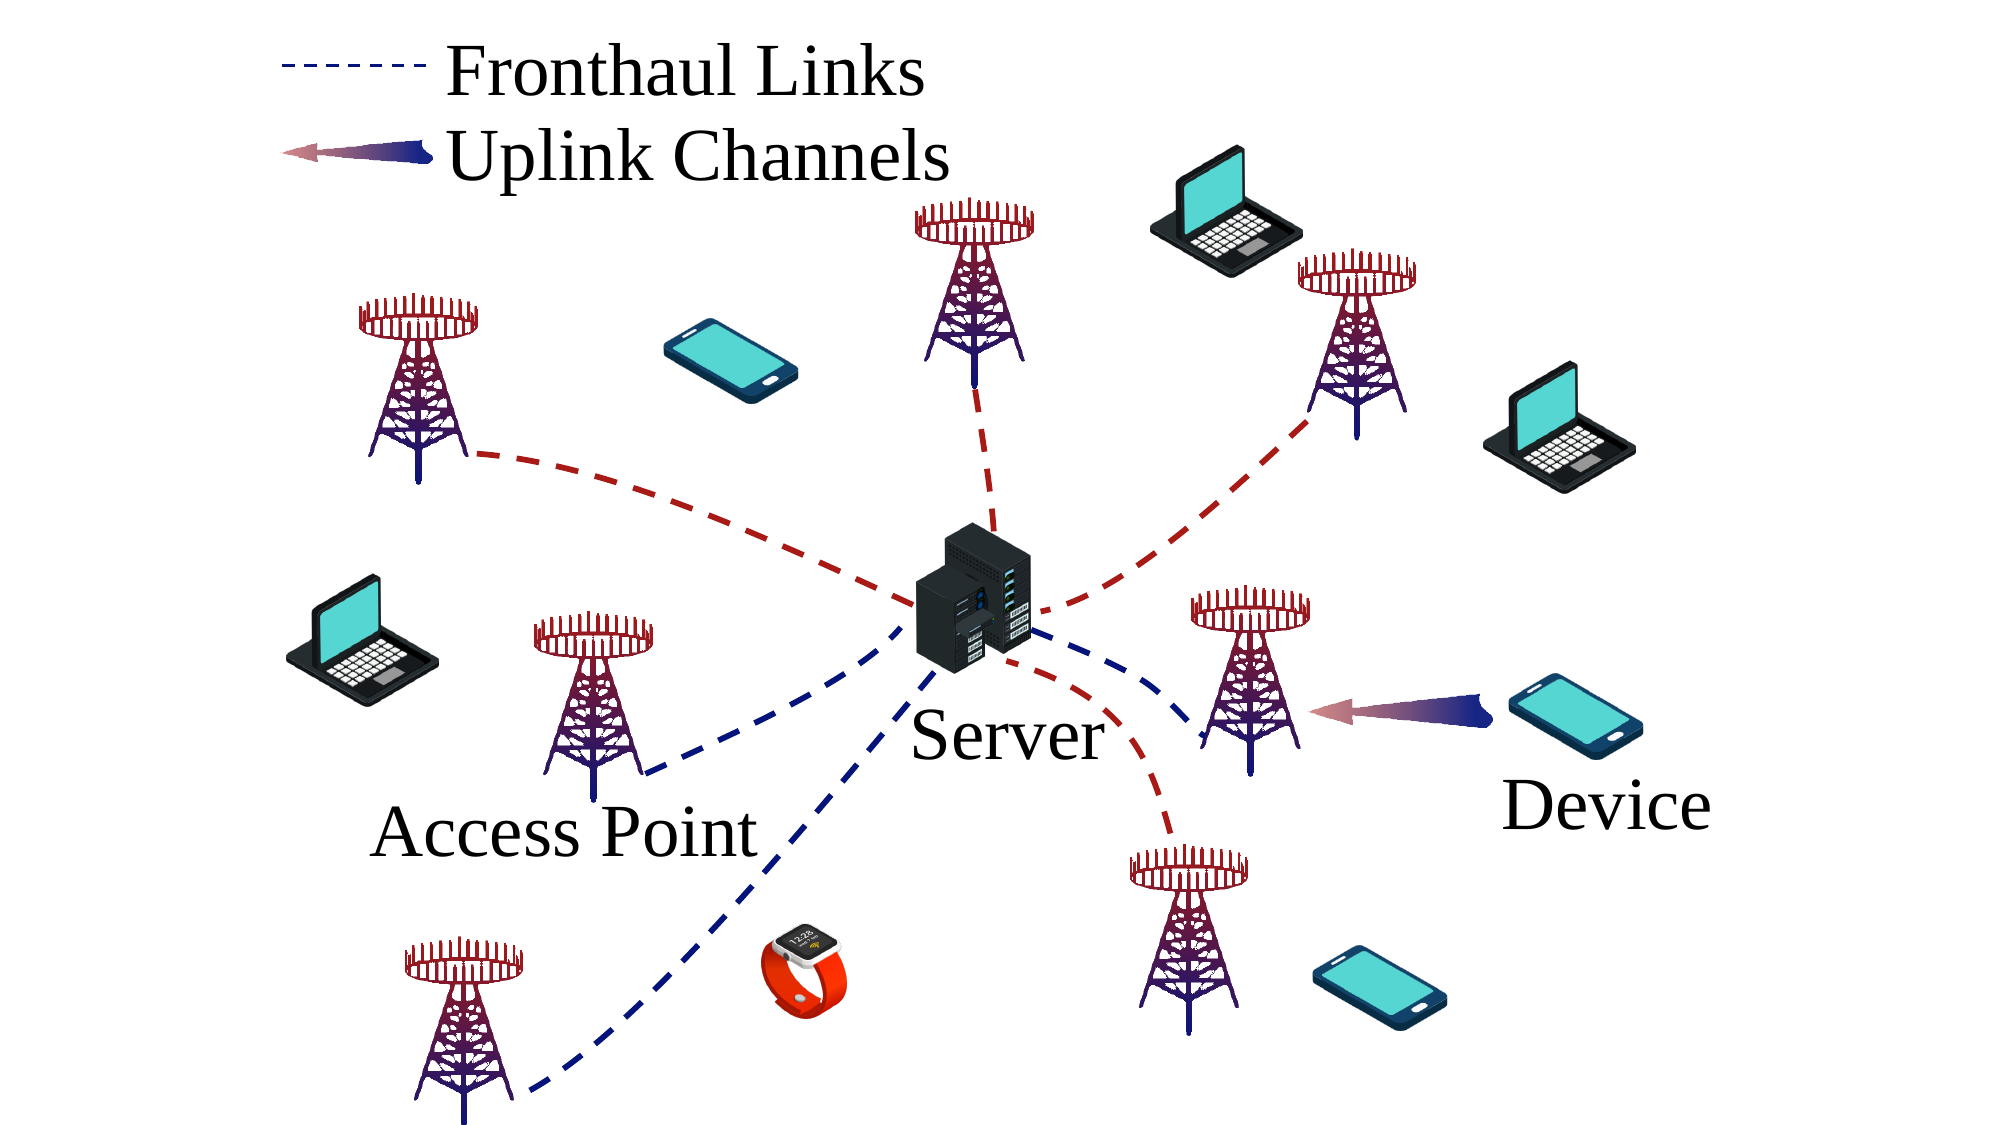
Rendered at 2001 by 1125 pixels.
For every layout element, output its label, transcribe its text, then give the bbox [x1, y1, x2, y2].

text_box Access Point [267, 773, 861, 879]
picture [916, 522, 1031, 674]
text_box Device [1482, 747, 1733, 853]
text_box [1018, 668, 1054, 677]
text_box [551, 879, 759, 1078]
text_box [681, 626, 902, 758]
picture [324, 265, 506, 509]
picture [1156, 557, 1338, 801]
text_box [506, 455, 914, 606]
text_box [1031, 628, 1156, 706]
picture [1507, 673, 1644, 760]
text_box [835, 713, 893, 773]
text_box [1121, 725, 1167, 816]
text_box Server [893, 677, 1122, 782]
picture [1311, 945, 1448, 1031]
text_box [978, 413, 995, 522]
picture [499, 584, 681, 827]
text_box [280, 138, 434, 165]
picture [761, 923, 847, 1019]
picture [880, 170, 1062, 413]
picture [1150, 144, 1445, 465]
text_box Uplink Channels [430, 98, 991, 204]
picture [369, 909, 551, 1125]
picture [286, 573, 439, 707]
picture [662, 318, 799, 405]
text_box [1040, 453, 1262, 612]
text_box Fronthaul Links [430, 12, 1053, 118]
picture [1094, 816, 1276, 1060]
picture [1483, 360, 1636, 494]
text_box [1338, 692, 1494, 729]
